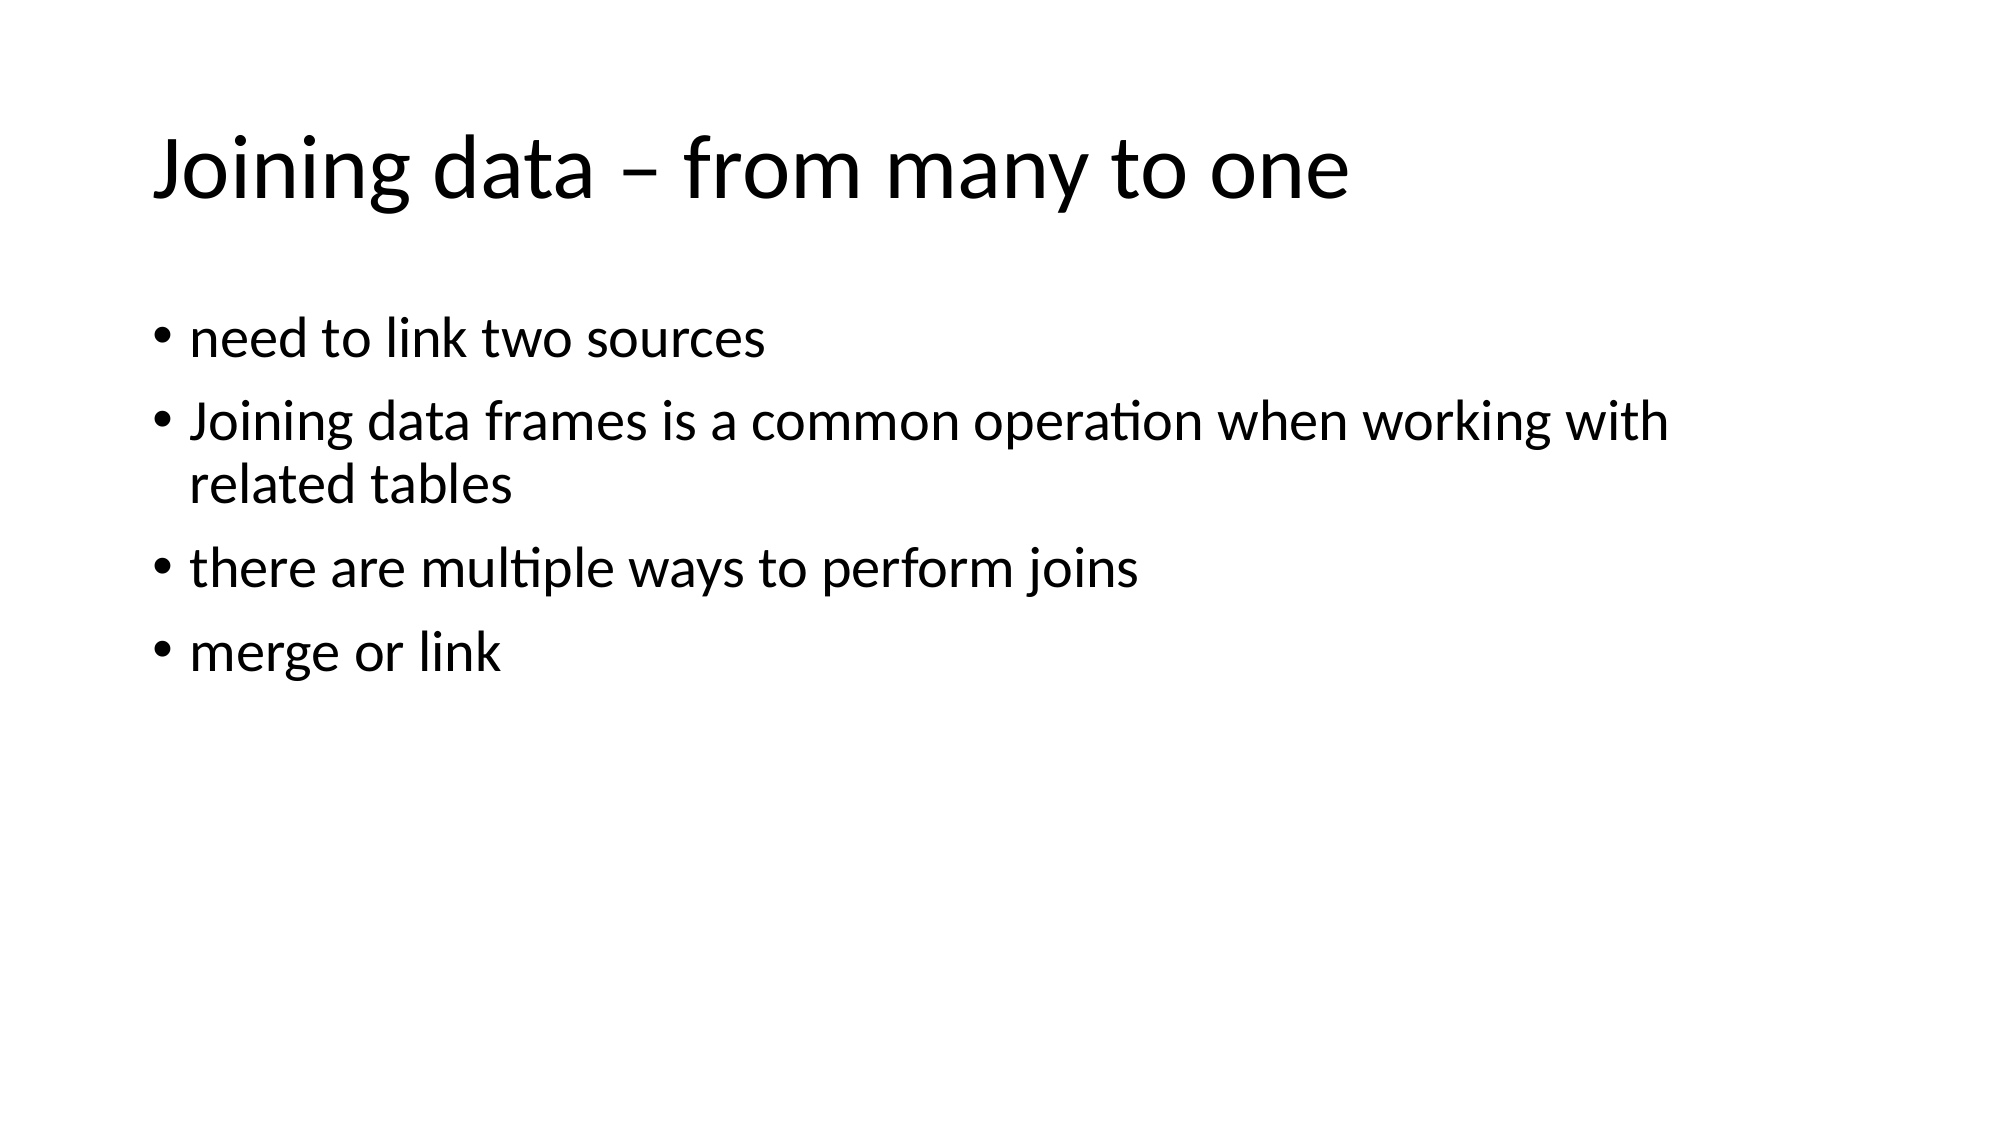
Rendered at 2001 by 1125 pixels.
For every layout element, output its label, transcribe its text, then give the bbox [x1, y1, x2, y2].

list need to link two sources Joining data frames is a common operation when working with related tables there are multiple ways to perform joins merge or link [137, 299, 1863, 1014]
title Joining data – from many to one [137, 59, 1863, 278]
